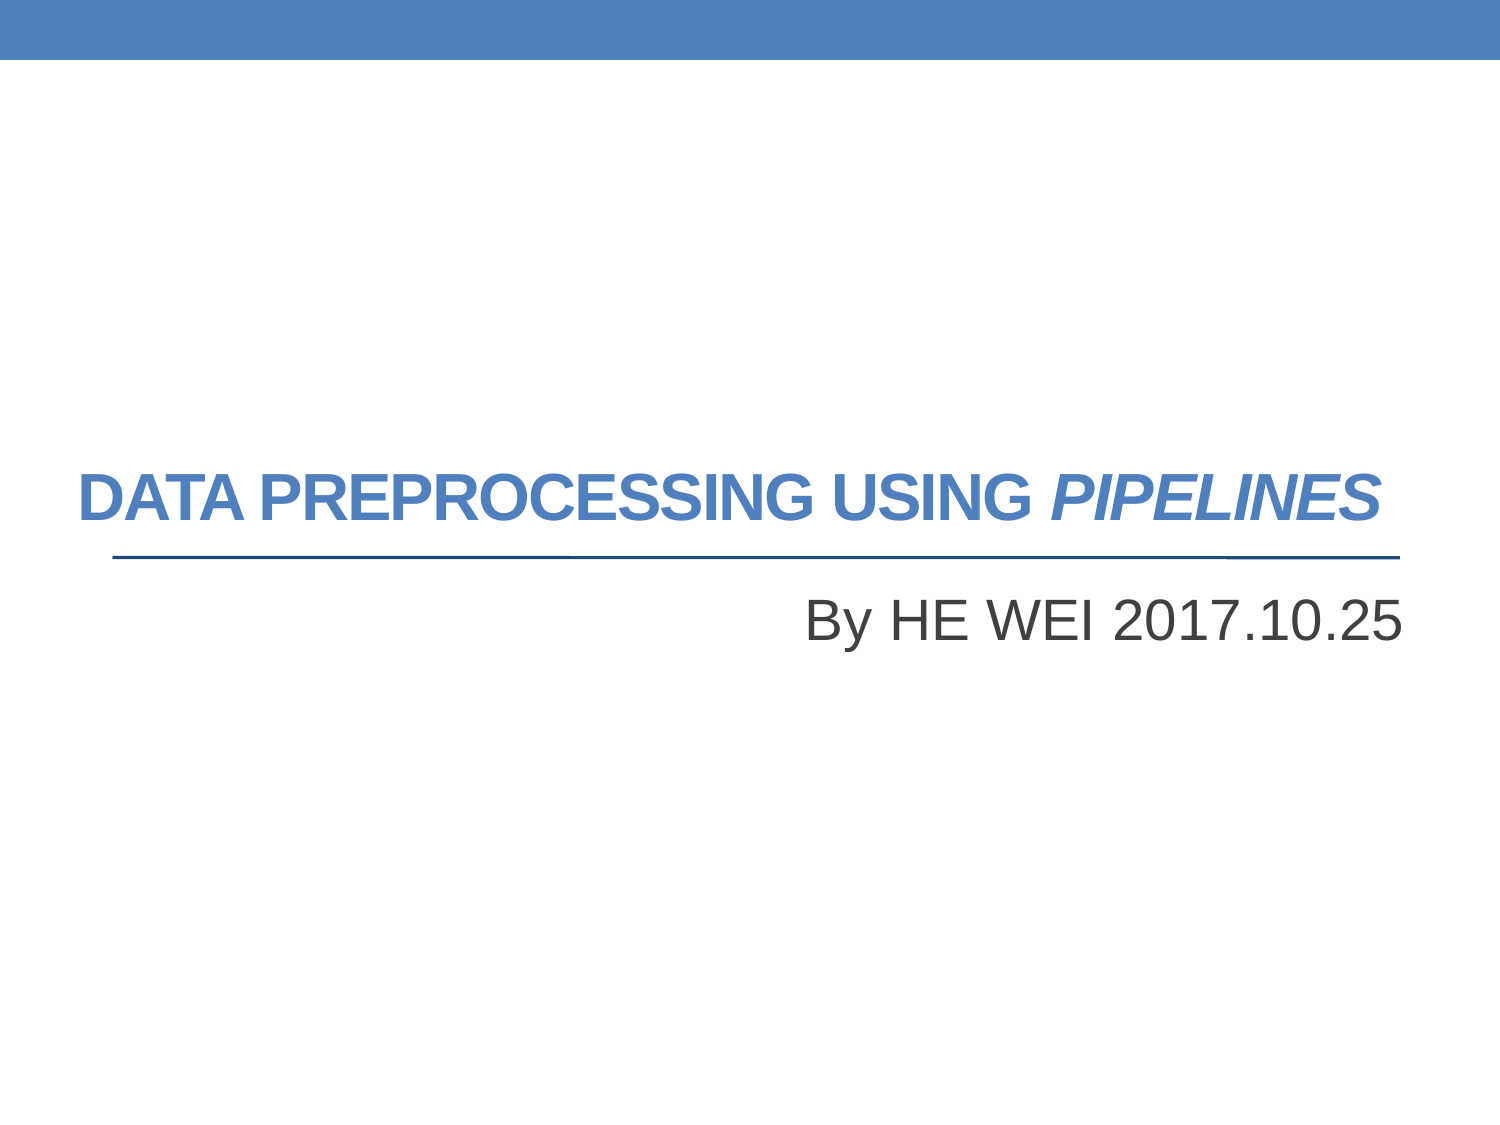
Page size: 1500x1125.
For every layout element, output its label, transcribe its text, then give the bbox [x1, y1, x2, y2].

title Data Preprocessing using pipelines [63, 224, 1493, 542]
subtitle By HE WEI 2017.10.25 [112, 575, 1448, 863]
